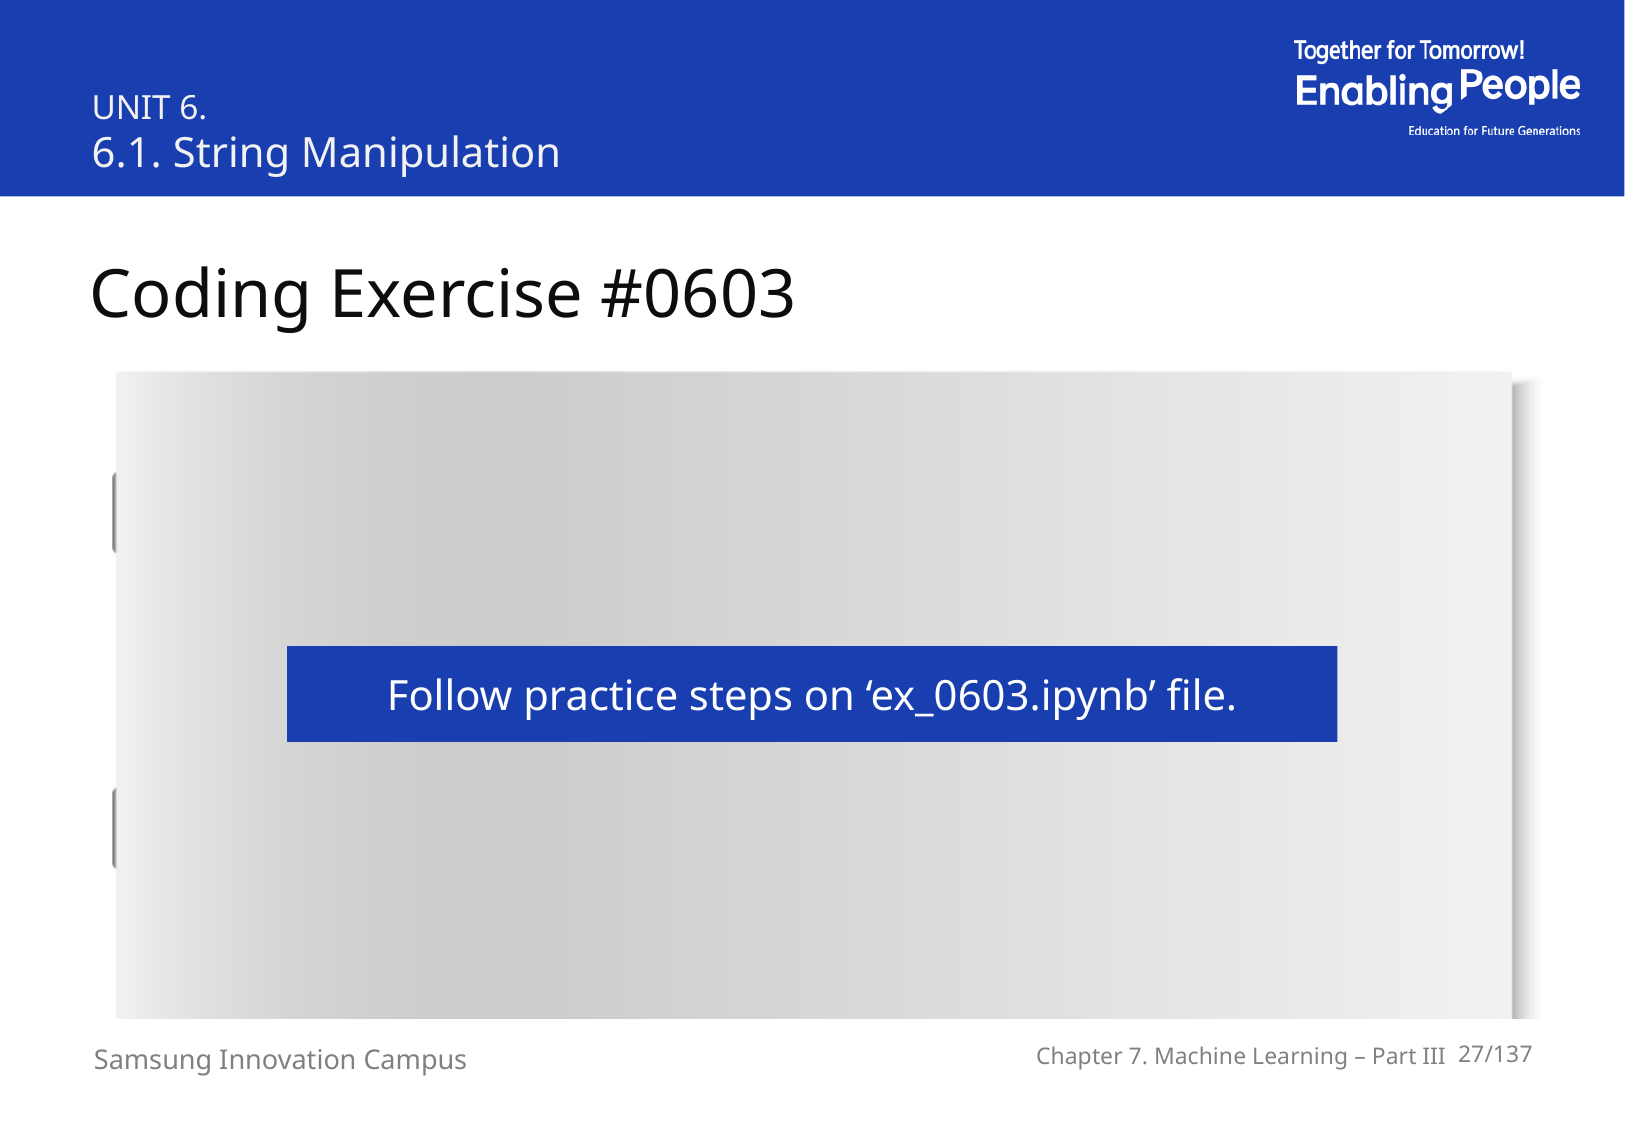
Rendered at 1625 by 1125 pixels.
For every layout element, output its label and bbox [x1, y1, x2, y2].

picture [1294, 40, 1580, 135]
text_box [57, 86, 1577, 1019]
